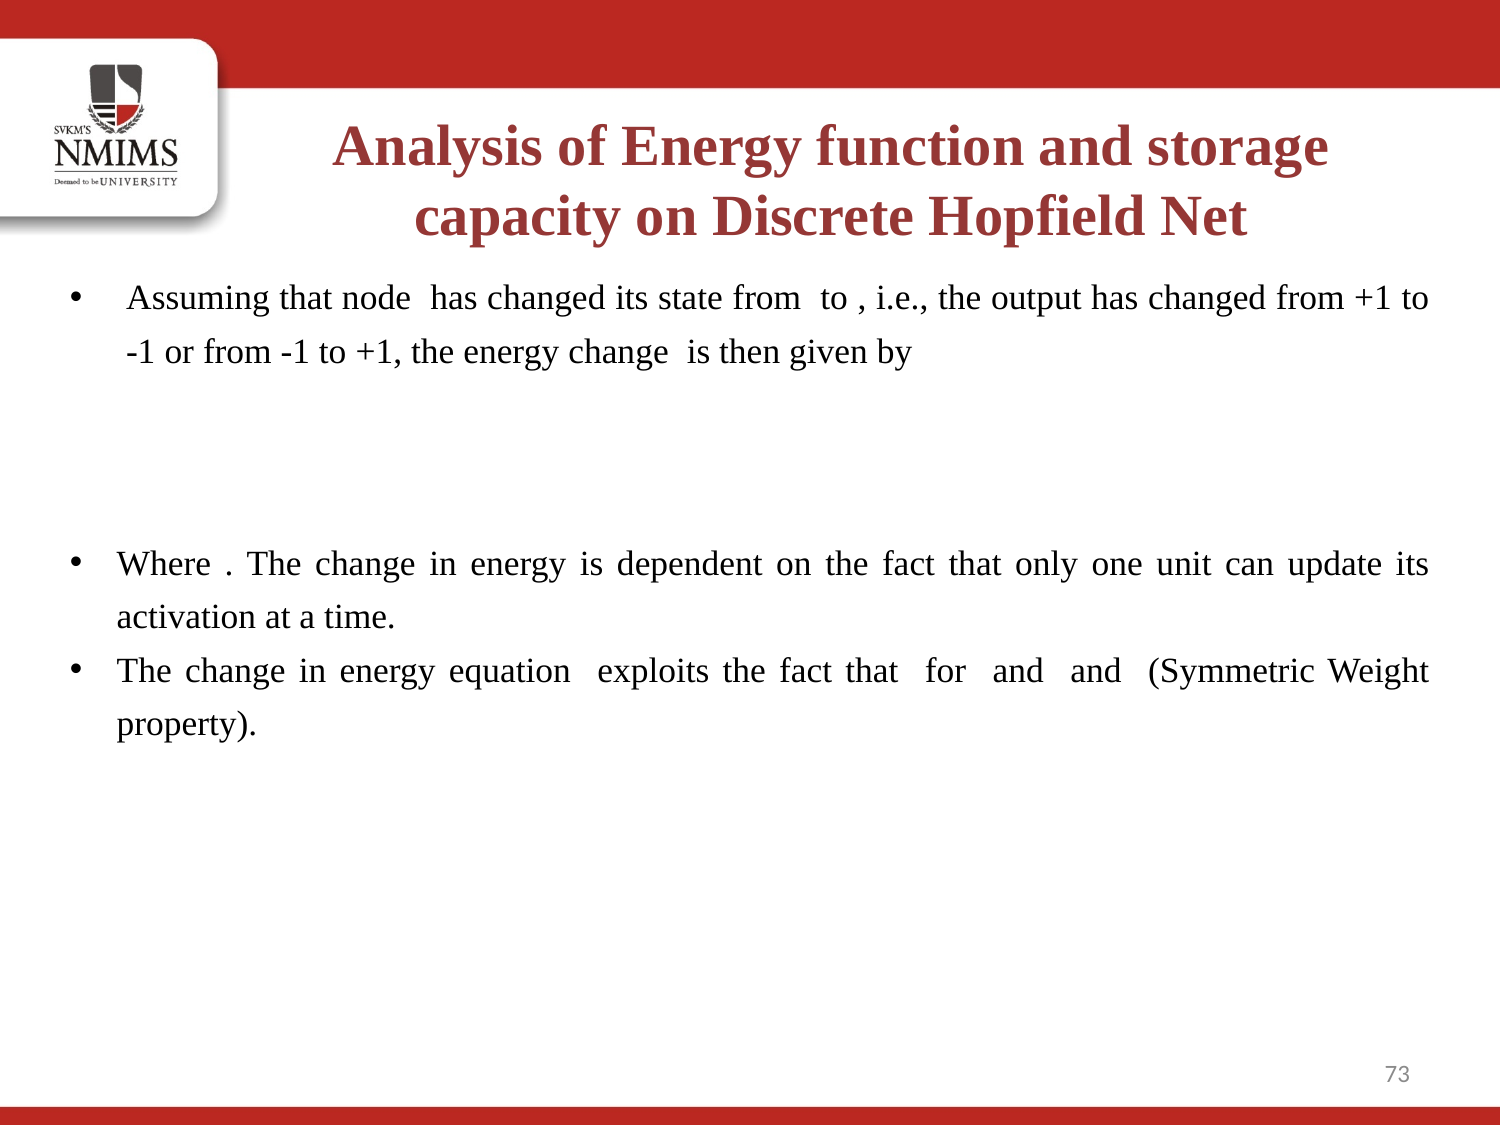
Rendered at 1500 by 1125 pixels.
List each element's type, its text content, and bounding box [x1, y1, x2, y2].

slide_number 73 [1074, 1042, 1425, 1103]
text_box Analysis of Energy function and storage capacity on Discrete Hopfield Net [237, 99, 1425, 255]
picture [0, 0, 1500, 1125]
